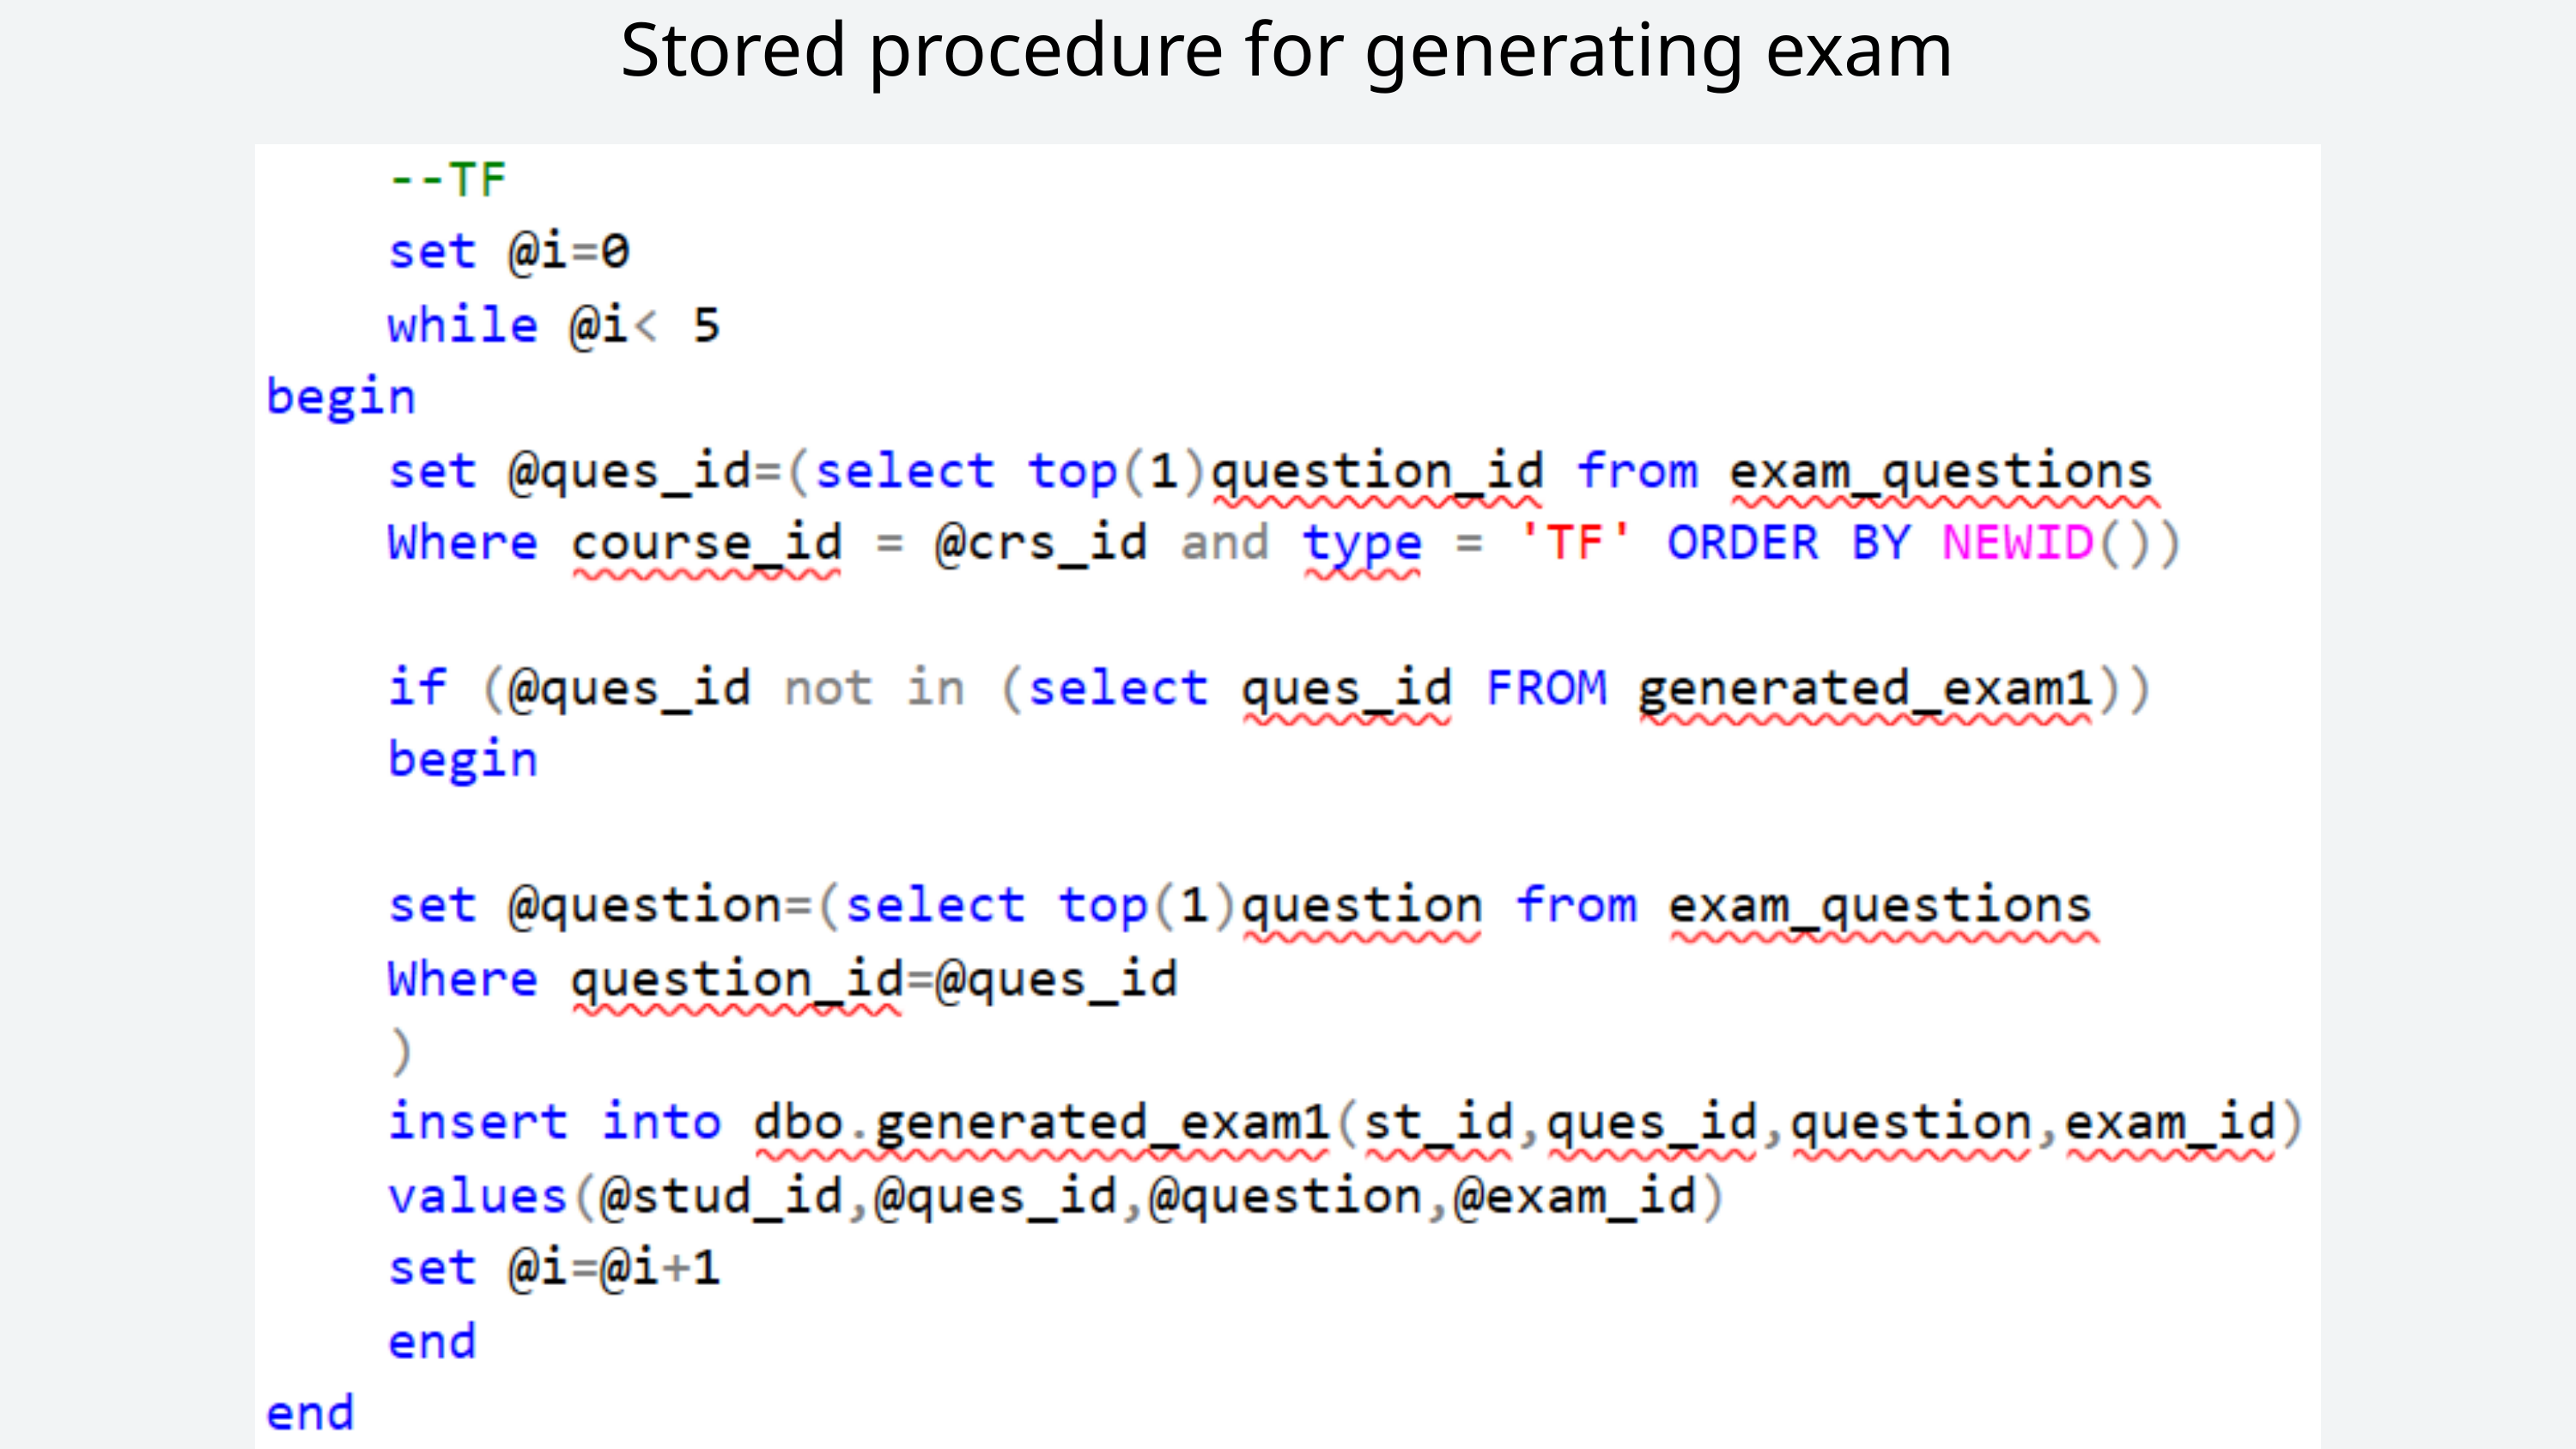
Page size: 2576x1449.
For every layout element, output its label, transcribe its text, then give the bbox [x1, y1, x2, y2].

text_box Stored procedure for generating exam [577, 0, 1999, 91]
text_box [254, 144, 2321, 1449]
